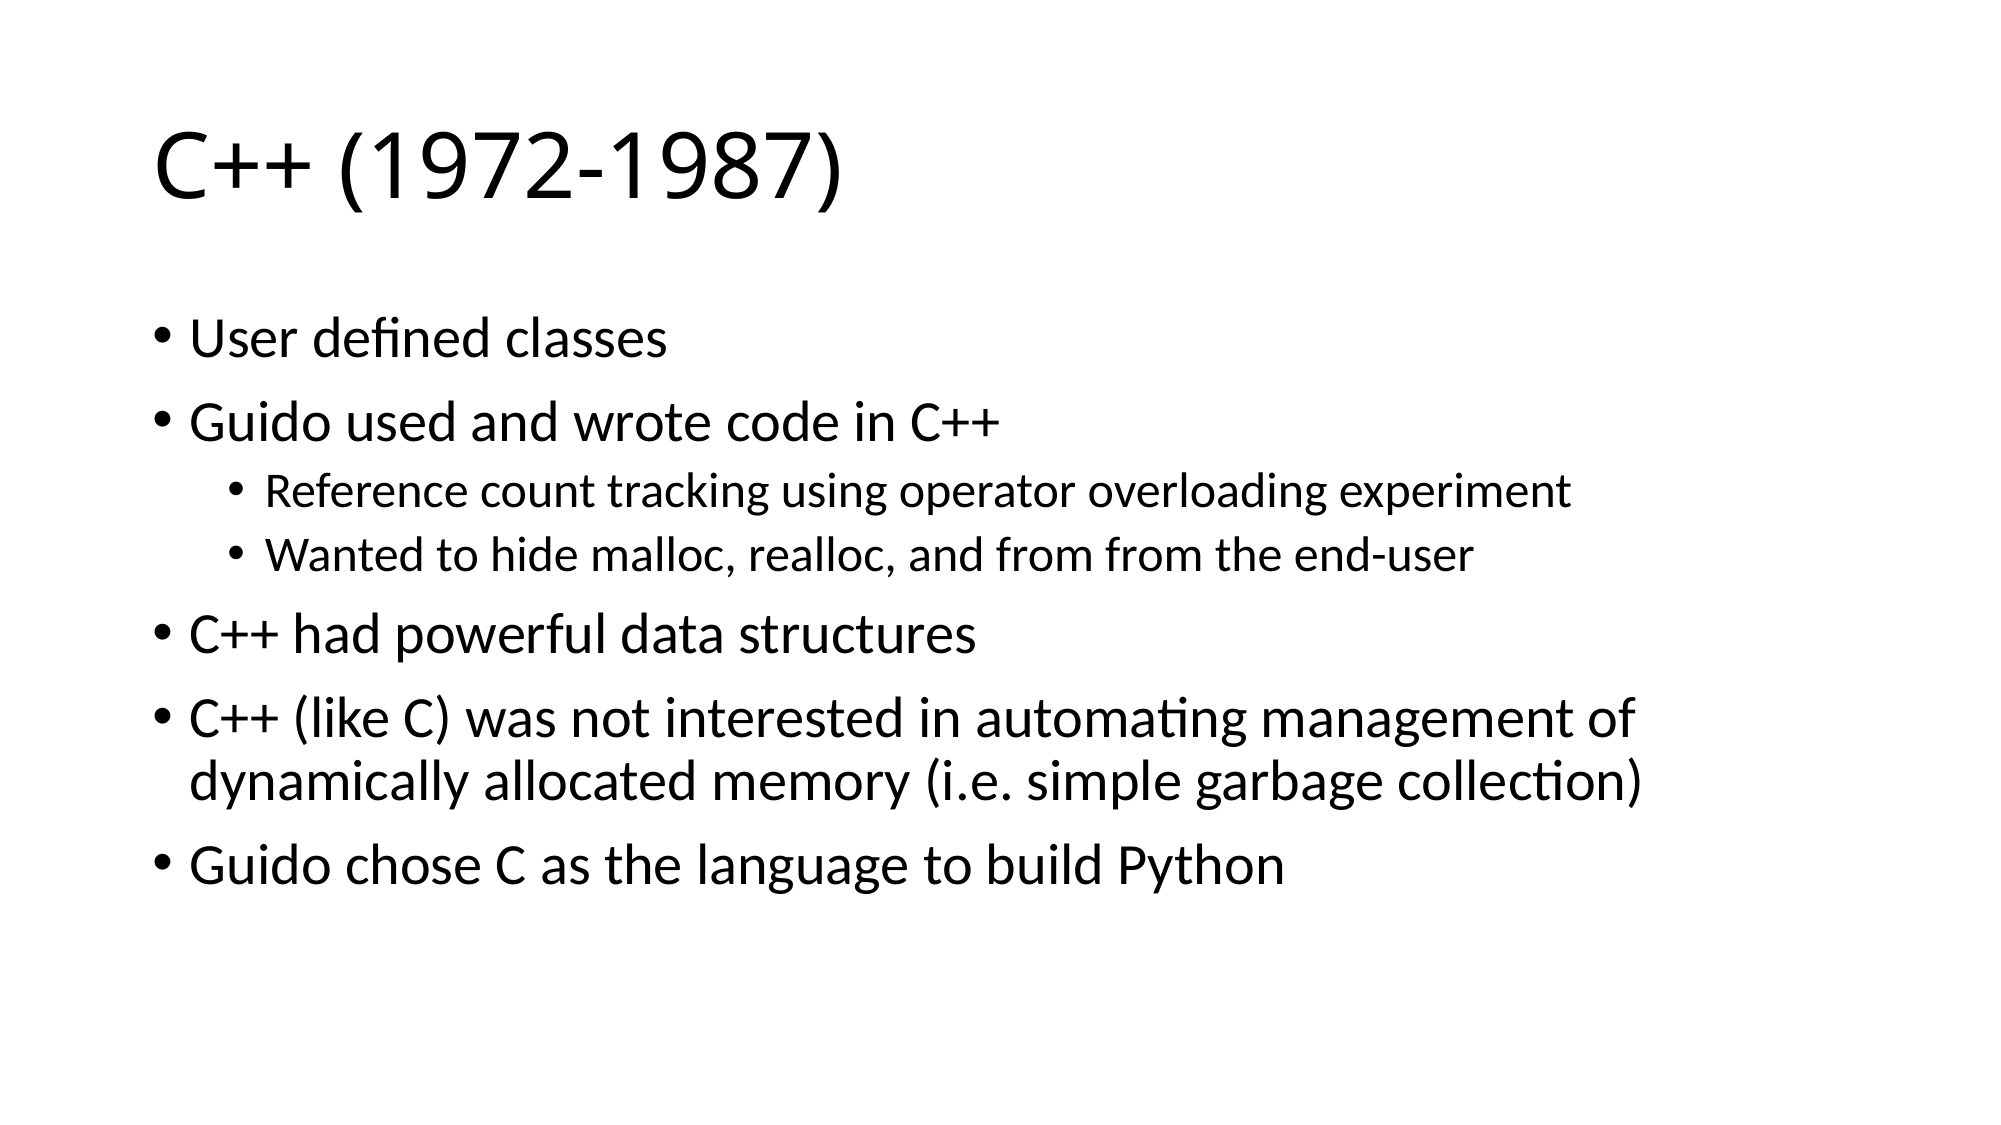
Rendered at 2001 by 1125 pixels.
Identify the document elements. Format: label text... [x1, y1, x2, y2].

list User defined classes Guido used and wrote code in C++ Reference count tracking using operator overloading experiment Wanted to hide malloc, realloc, and from from the end-user C++ had powerful data structures C++ (like C) was not interested in automating management of dynamically allocated memory (i.e. simple garbage collection) Guido chose C as the language to build Python [137, 299, 1863, 1014]
title C++ (1972-1987) [137, 59, 1863, 278]
